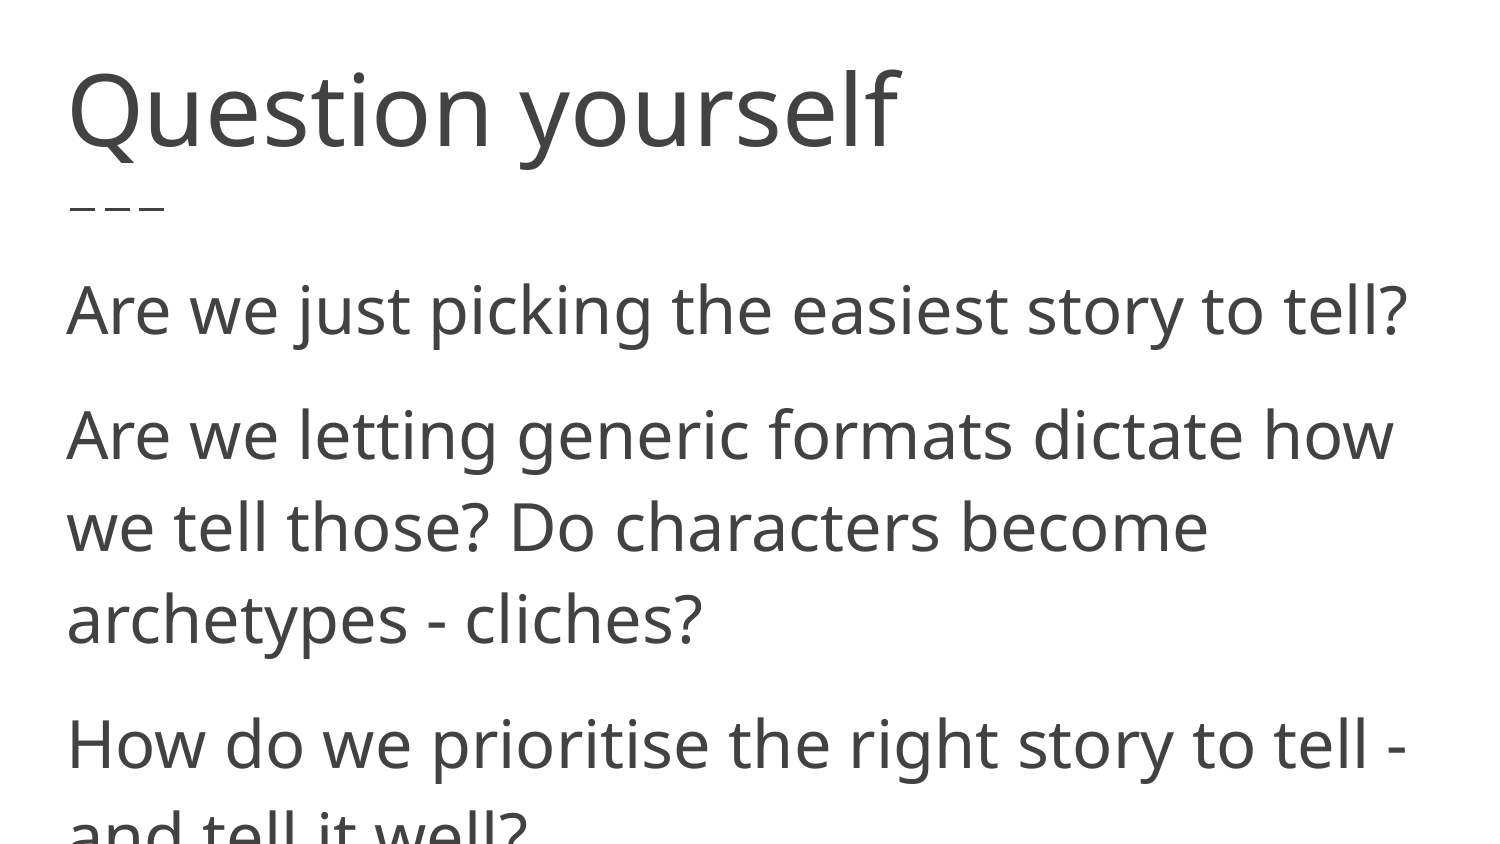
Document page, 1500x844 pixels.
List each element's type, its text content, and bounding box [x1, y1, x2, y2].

title Question yourself [51, 61, 1449, 182]
list Are we just picking the easiest story to tell? Are we letting generic formats dictate how we tell those? Do characters become archetypes - cliches? How do we prioritise the right story to tell - and tell it well? [51, 240, 1449, 750]
